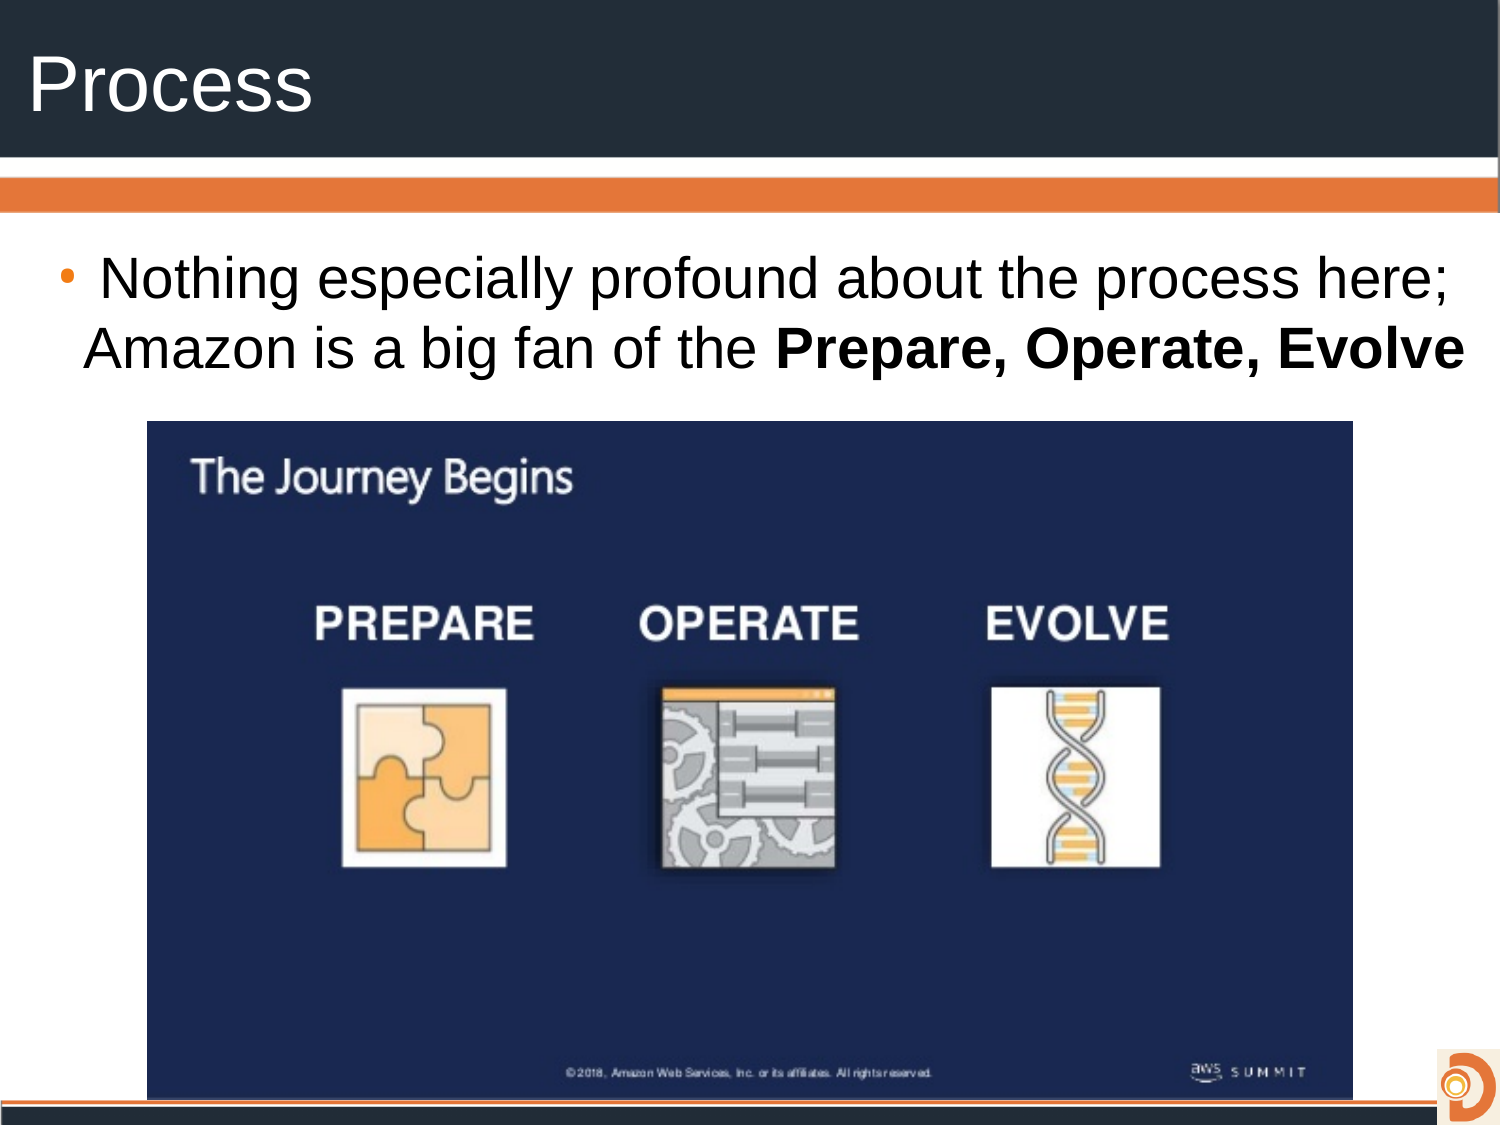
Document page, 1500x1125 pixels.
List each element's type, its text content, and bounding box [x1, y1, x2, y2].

list Nothing especially profound about the process here; Amazon is a big fan of the Prepare, Operate, Evolve [12, 224, 1488, 1050]
picture [2, 421, 1500, 1125]
title Process [12, 24, 1488, 136]
picture [0, 0, 1500, 213]
